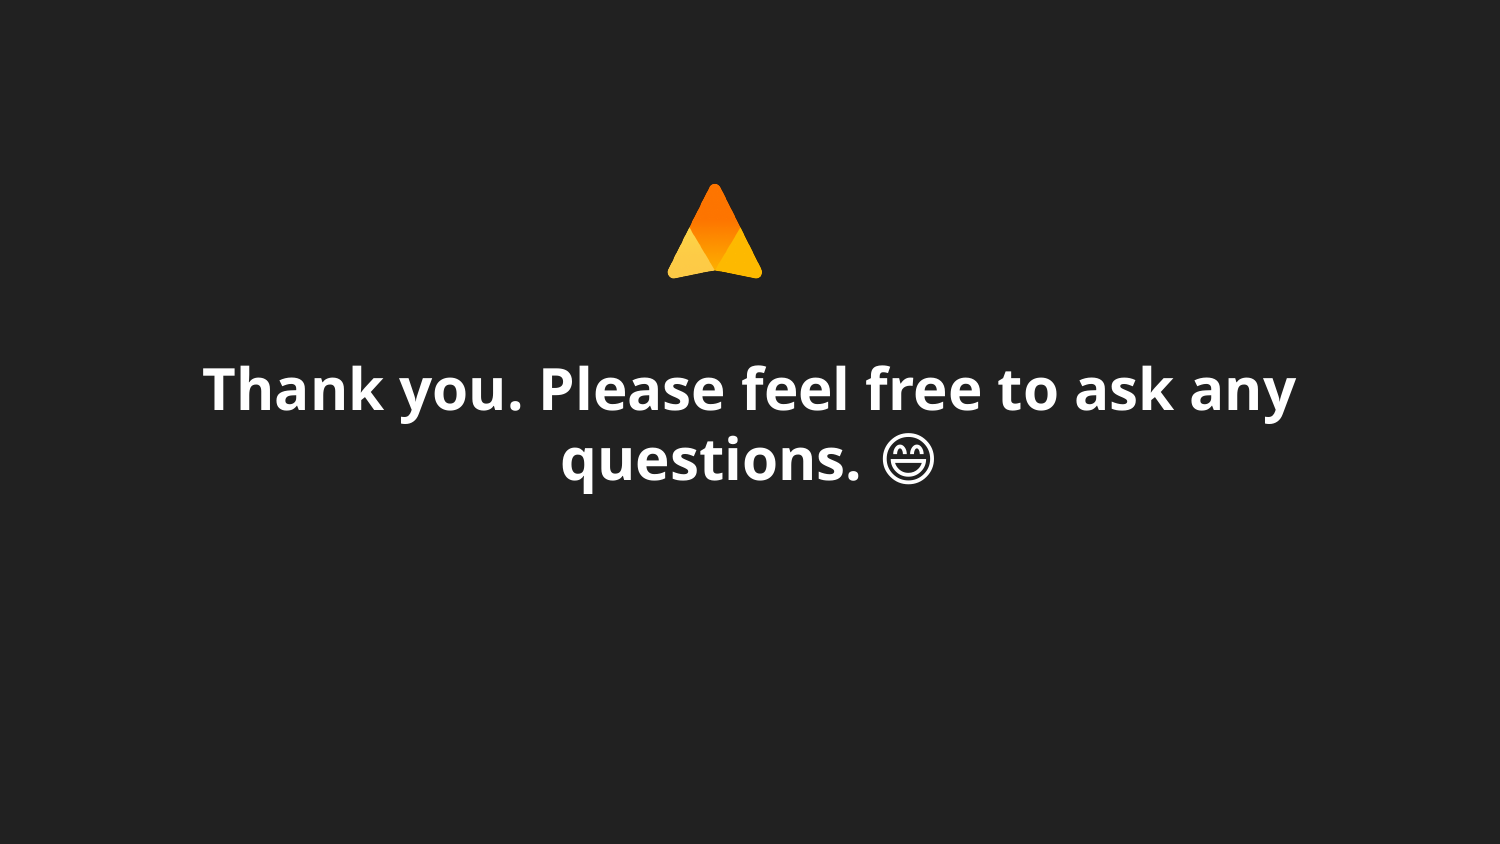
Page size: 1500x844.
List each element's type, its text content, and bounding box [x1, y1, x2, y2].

title Thank you. Please feel free to ask any questions. 😄 [86, 362, 1413, 482]
picture [665, 183, 762, 280]
